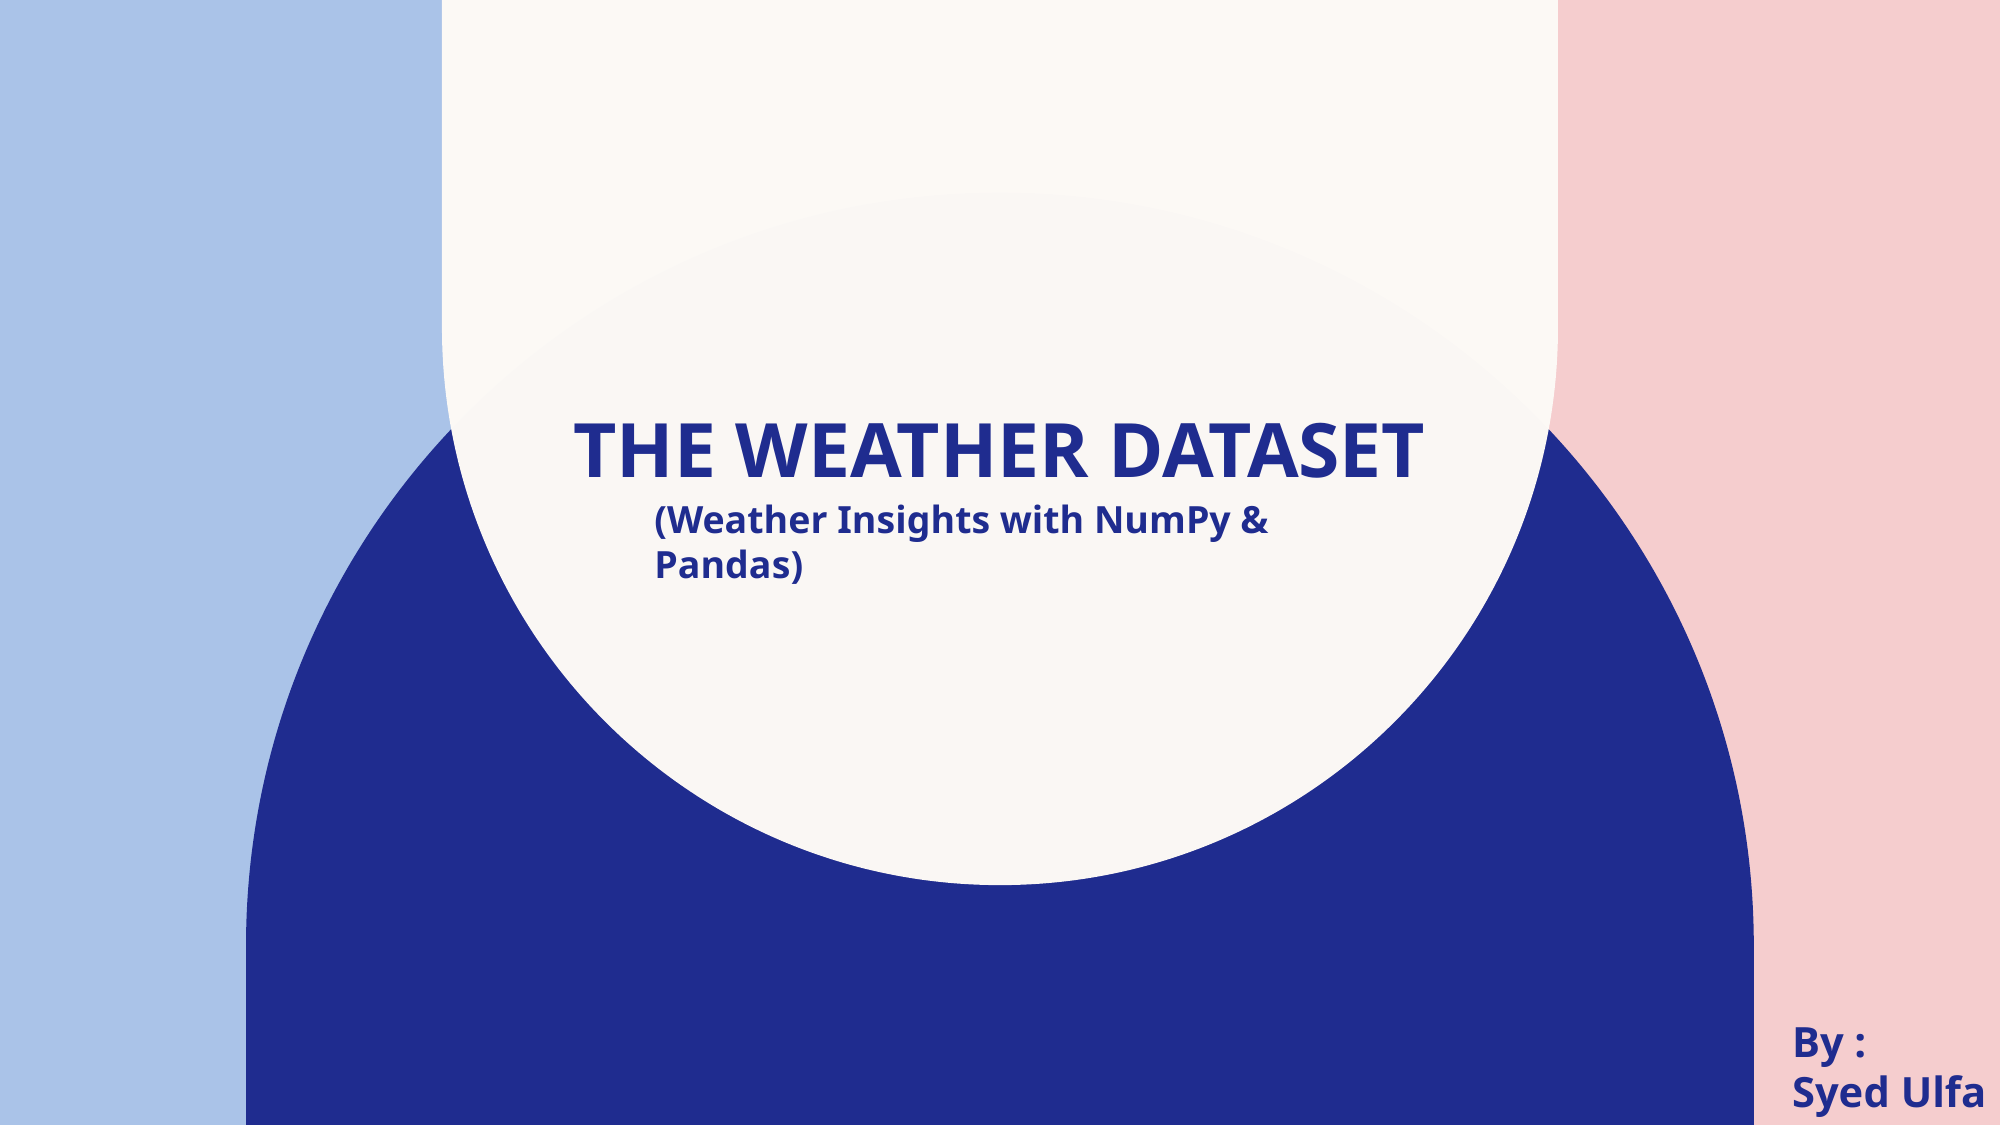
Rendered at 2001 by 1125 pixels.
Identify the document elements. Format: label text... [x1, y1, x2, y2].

text_box (Weather Insights with NumPy & Pandas) [639, 488, 1429, 594]
text_box By : Syed Ulfa [1777, 1008, 2000, 1124]
title The weather dataset [475, 132, 1525, 762]
